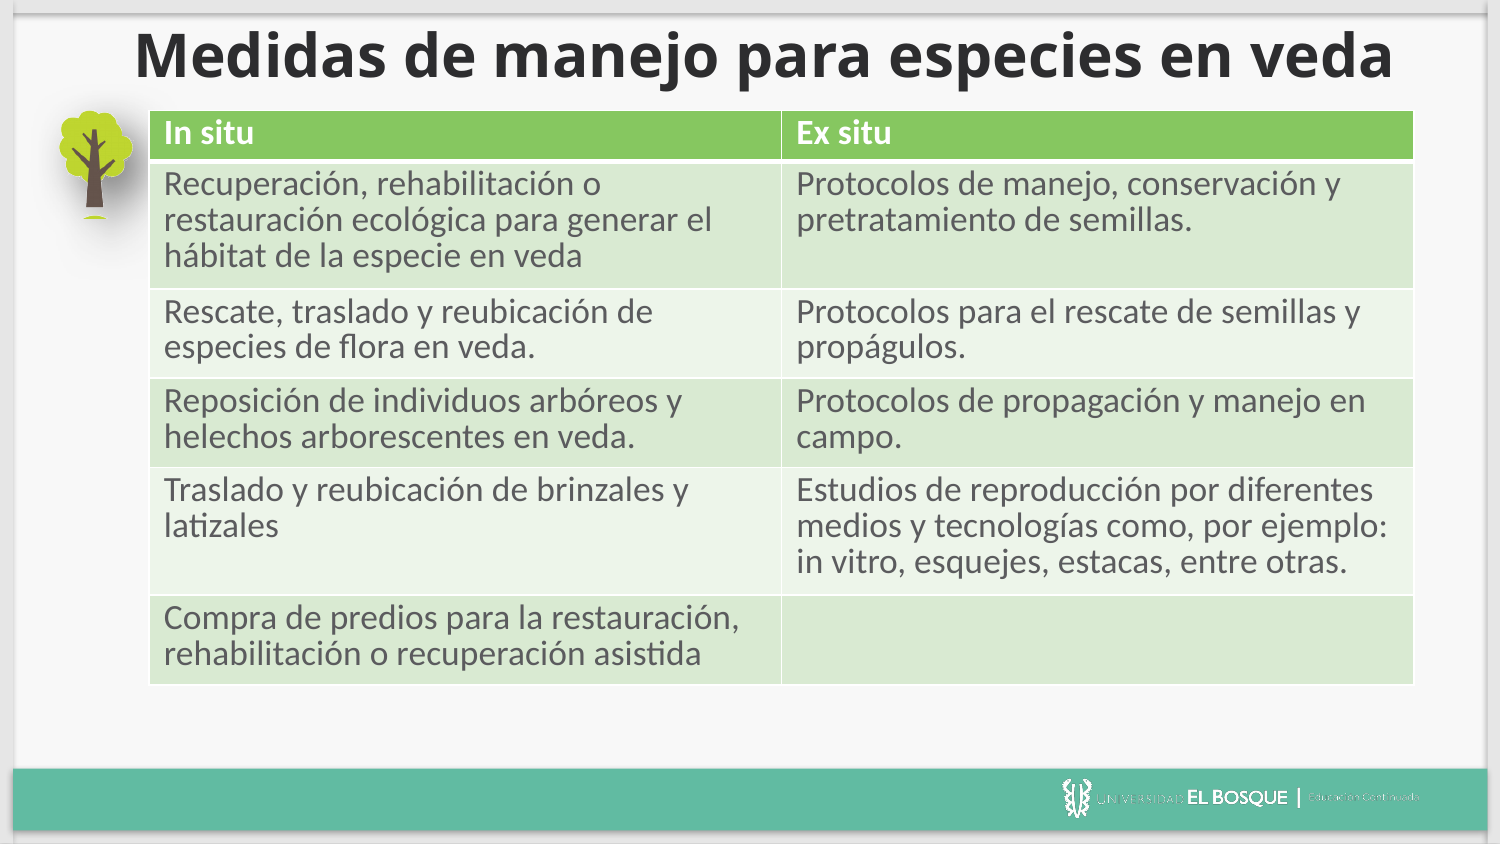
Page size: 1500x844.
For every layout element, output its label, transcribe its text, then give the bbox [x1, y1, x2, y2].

table_cell Rescate, traslado y reubicación de especies de flora en veda. [150, 290, 781, 377]
table_cell Traslado y reubicación de brinzales y latizales [150, 468, 781, 594]
table_cell Compra de predios para la restauración, rehabilitación o recuperación asistida [150, 596, 781, 684]
table_cell Protocolos de propagación y manejo en campo. [782, 379, 1413, 467]
table_cell Reposición de individuos arbóreos y helechos arborescentes en veda. [150, 379, 781, 467]
table_header Ex situ [782, 111, 1413, 159]
picture [30, 87, 150, 220]
table_cell Protocolos de manejo, conservación y pretratamiento de semillas. [782, 164, 1413, 288]
table_header In situ [154, 111, 781, 159]
table_cell Protocolos para el rescate de semillas y propágulos. [782, 290, 1413, 377]
title Medidas de manejo para especies en veda [65, 2, 1483, 135]
table_cell [782, 596, 1413, 684]
picture [1055, 769, 1425, 827]
table_cell Recuperación, rehabilitación o restauración ecológica para generar el hábitat de la especie en veda [150, 164, 781, 288]
table_cell Estudios de reproducción por diferentes medios y tecnologías como, por ejemplo: in vitro, esquejes, estacas, entre otras. [782, 468, 1413, 594]
